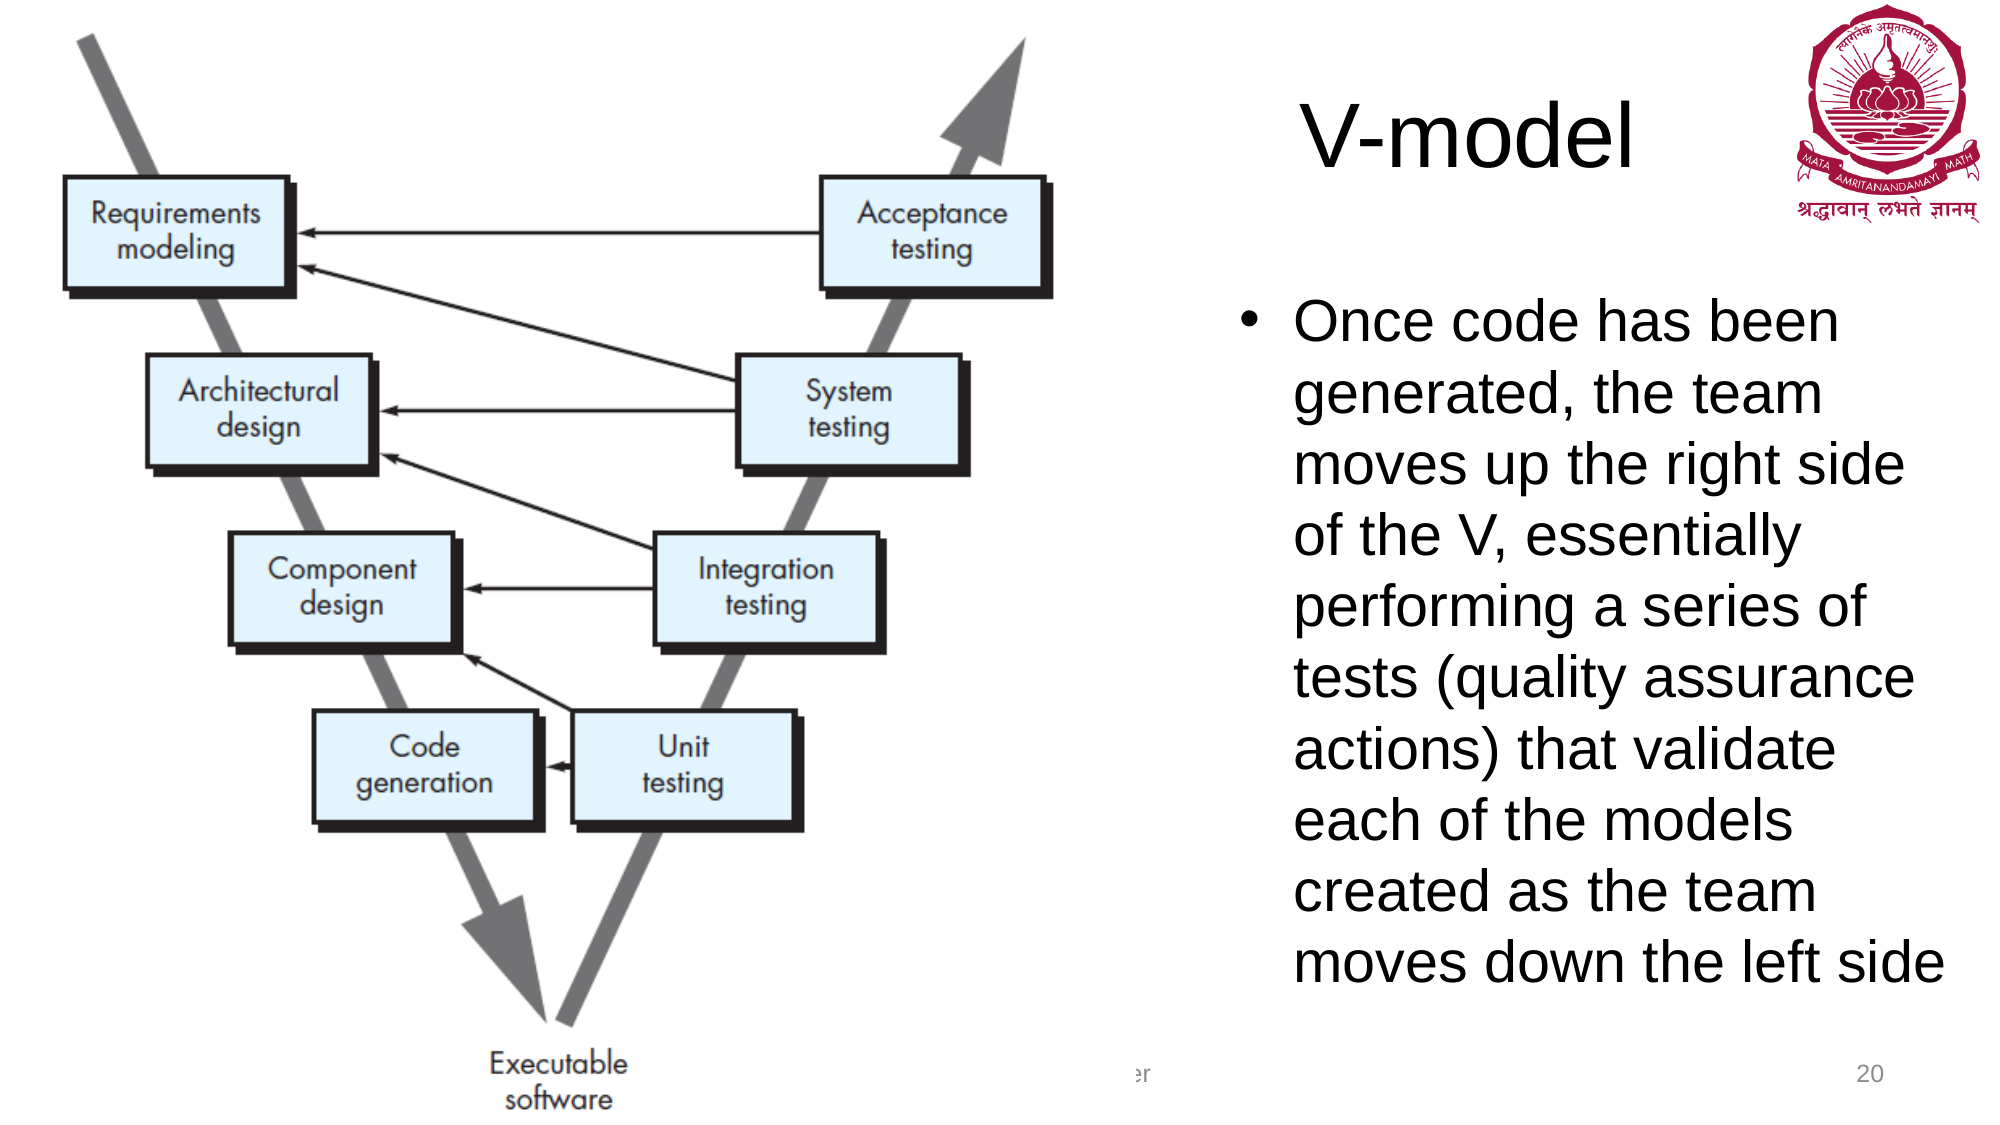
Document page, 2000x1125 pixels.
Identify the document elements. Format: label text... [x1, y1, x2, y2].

slide_number 20 [1432, 1042, 1900, 1103]
list Once code has been generated, the team moves up the right side of the V, essentially performing a series of tests (quality assurance actions) that validate each of the models created as the team moves down the left side [1224, 275, 1975, 1018]
footer Dr Ganesh Neelakanta Iyer [1137, 1042, 1317, 1103]
picture [0, 0, 1137, 1121]
title V-model [1137, 37, 1862, 225]
picture [1776, 1, 2000, 225]
